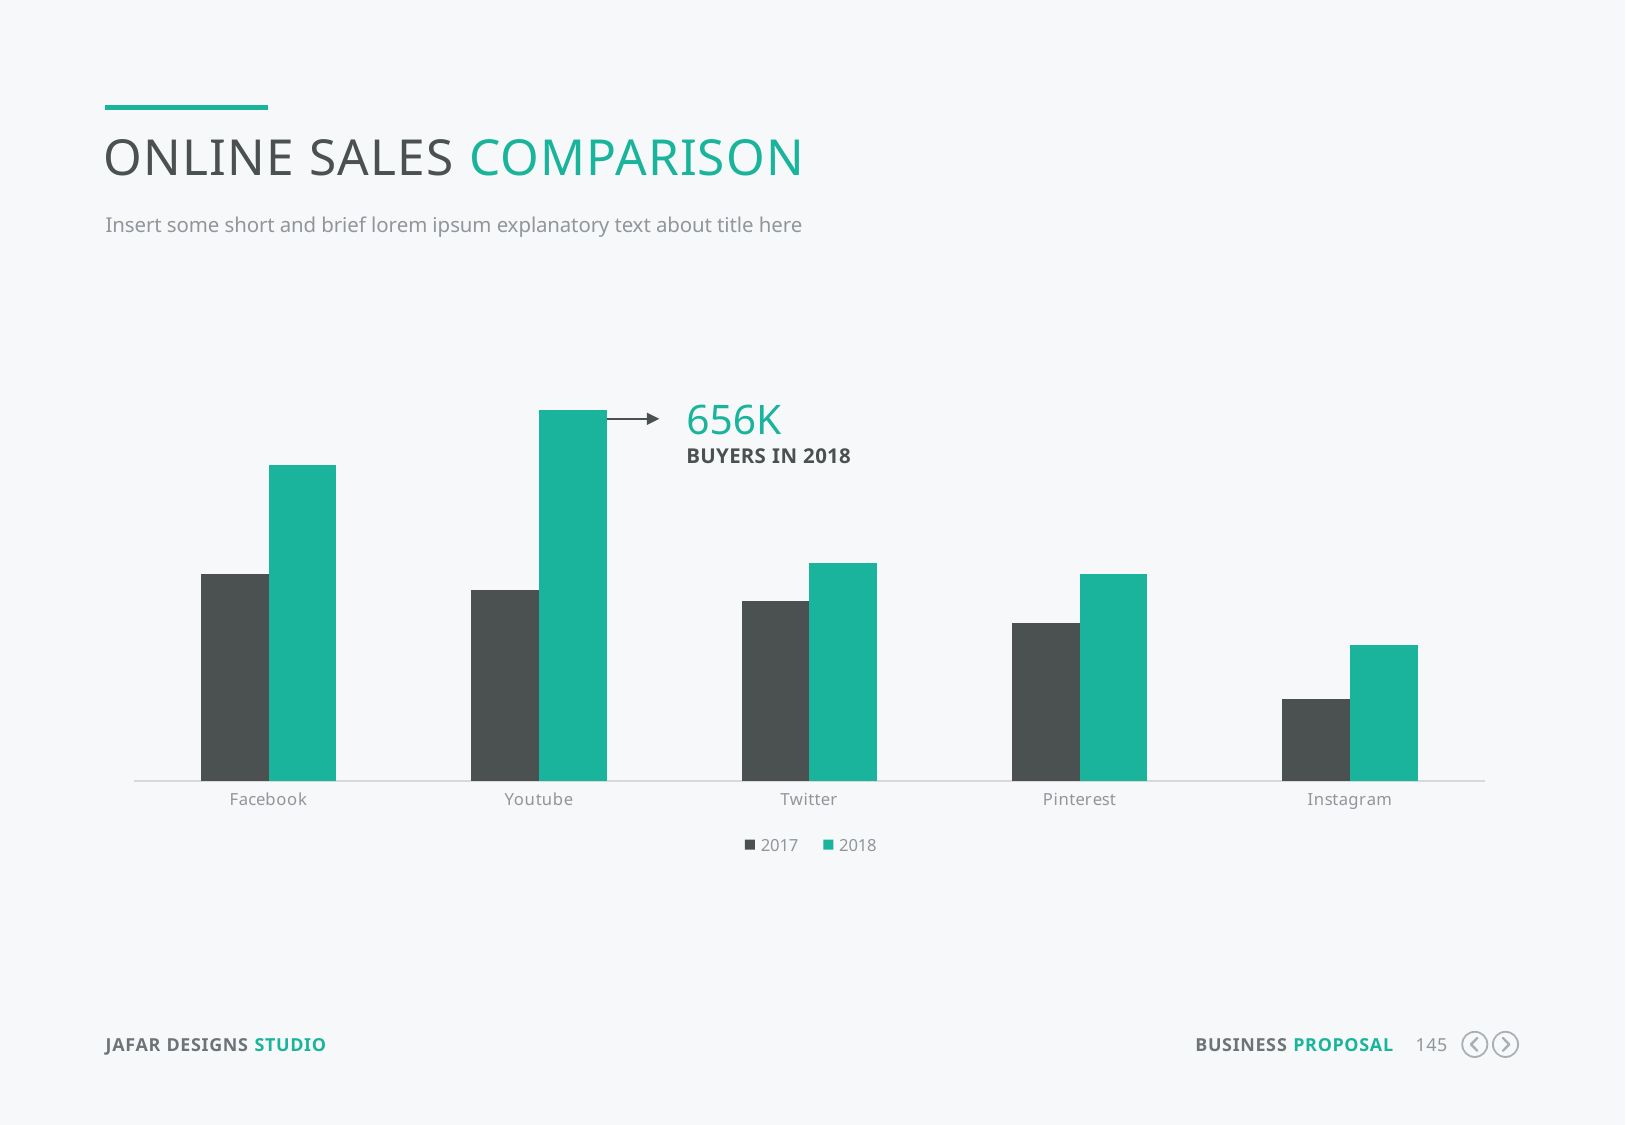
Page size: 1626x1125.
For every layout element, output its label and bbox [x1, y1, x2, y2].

chart [105, 334, 1514, 868]
list [105, 209, 1519, 241]
list [103, 125, 1518, 188]
